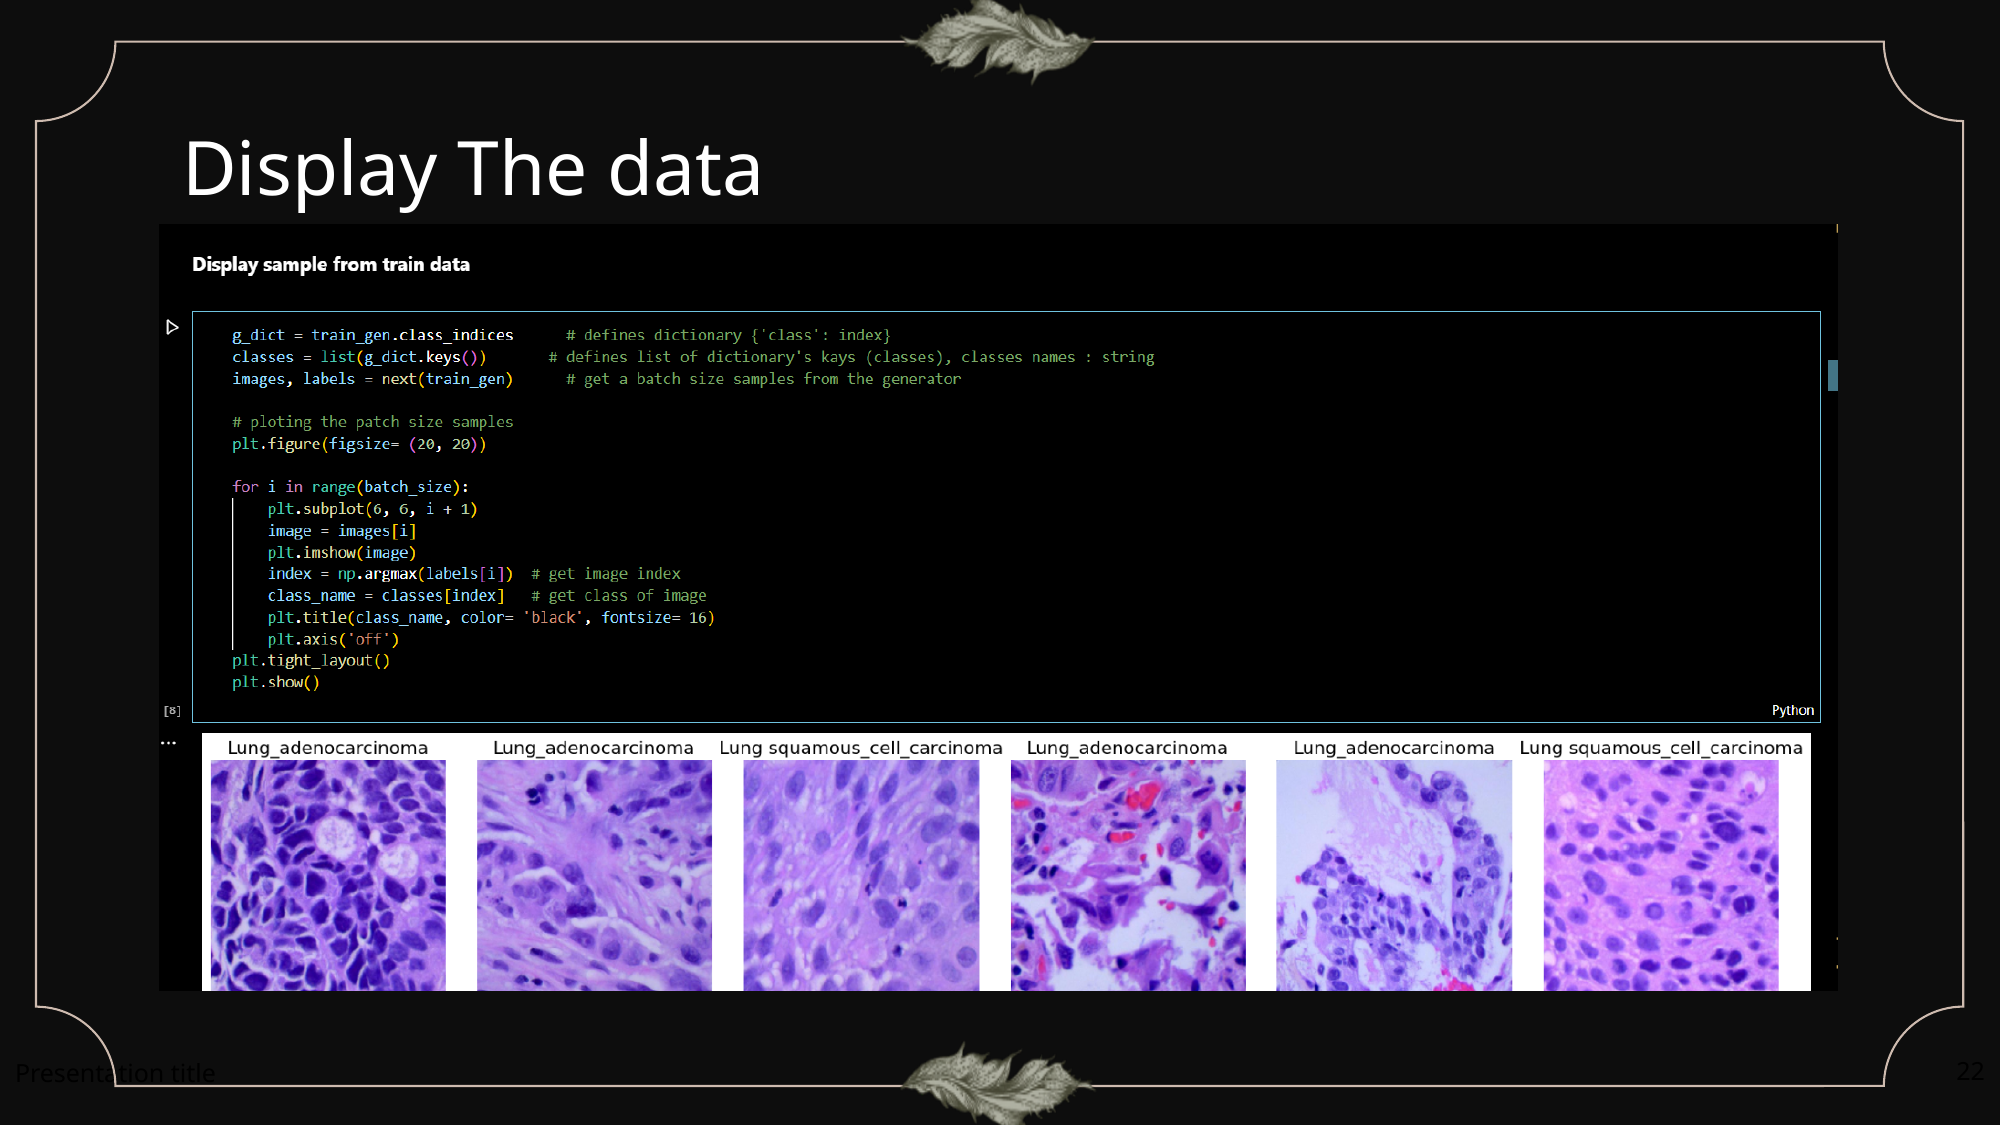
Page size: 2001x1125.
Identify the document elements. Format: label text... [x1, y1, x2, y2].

text_box [34, 40, 1965, 1088]
footer Presentation title [0, 1042, 675, 1103]
picture [159, 224, 1838, 991]
text_box Display The data [167, 112, 1369, 218]
picture [899, 0, 1097, 87]
slide_number 22 [1871, 1042, 2000, 1103]
picture [899, 1039, 1097, 1125]
